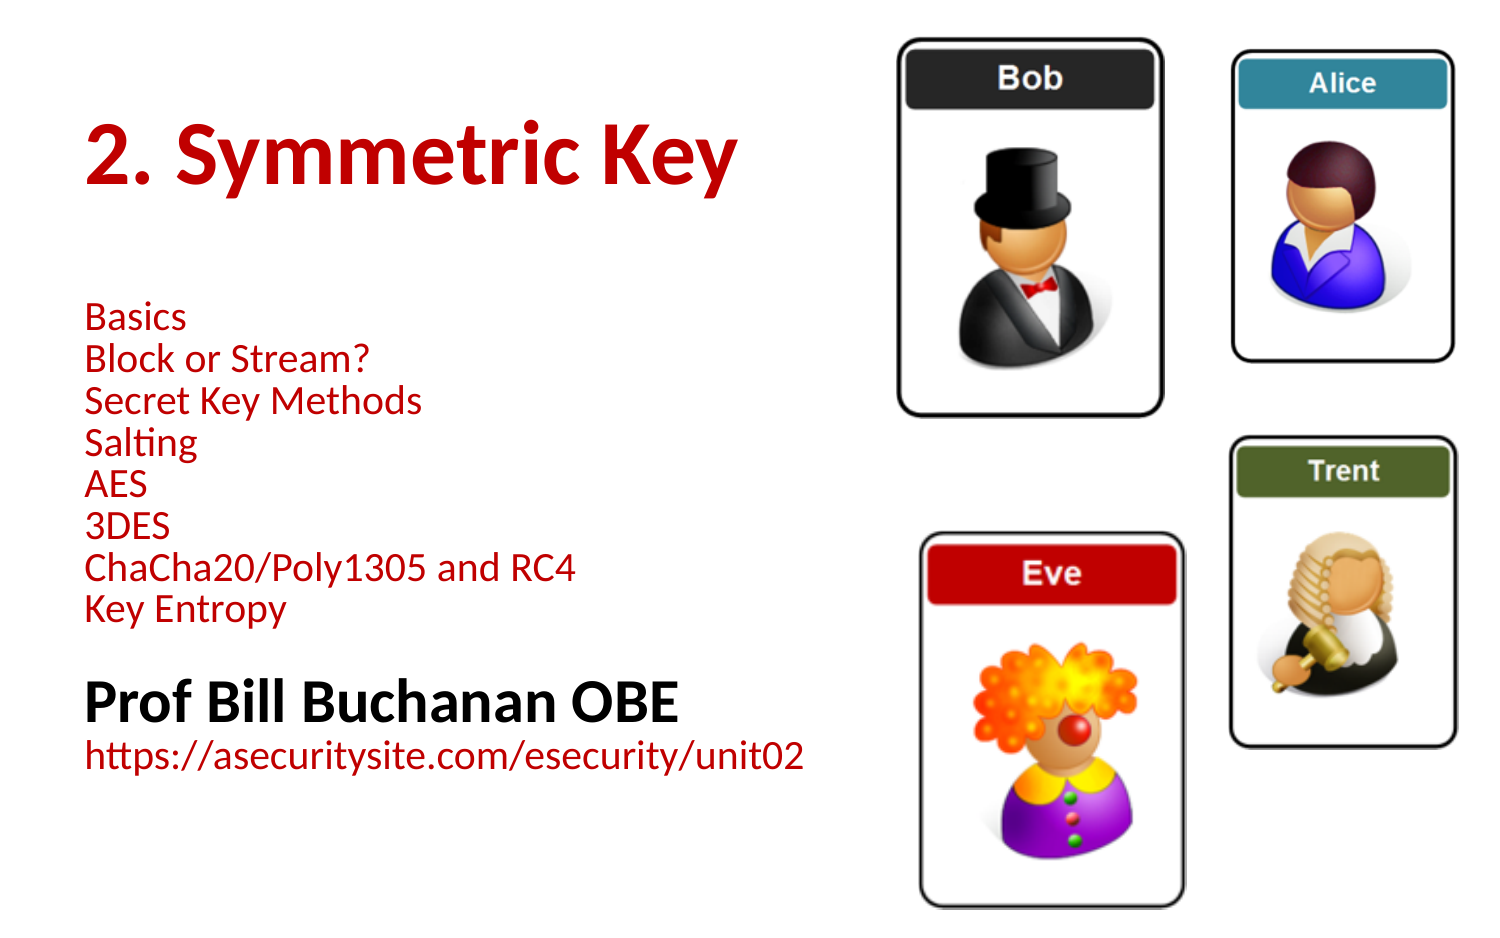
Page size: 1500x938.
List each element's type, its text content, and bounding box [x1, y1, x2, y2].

picture [1228, 434, 1459, 751]
title 2. Symmetric Key Basics Block or Stream? Secret Key Methods Salting AES 3DES ChaCha20/Poly1305 and RC4 Key Entropy Prof Bill Buchanan OBE https://asecuritysite.com/esecurity/unit02 [76, 35, 952, 903]
picture [918, 530, 1187, 910]
picture [896, 36, 1165, 420]
picture [1230, 48, 1456, 365]
